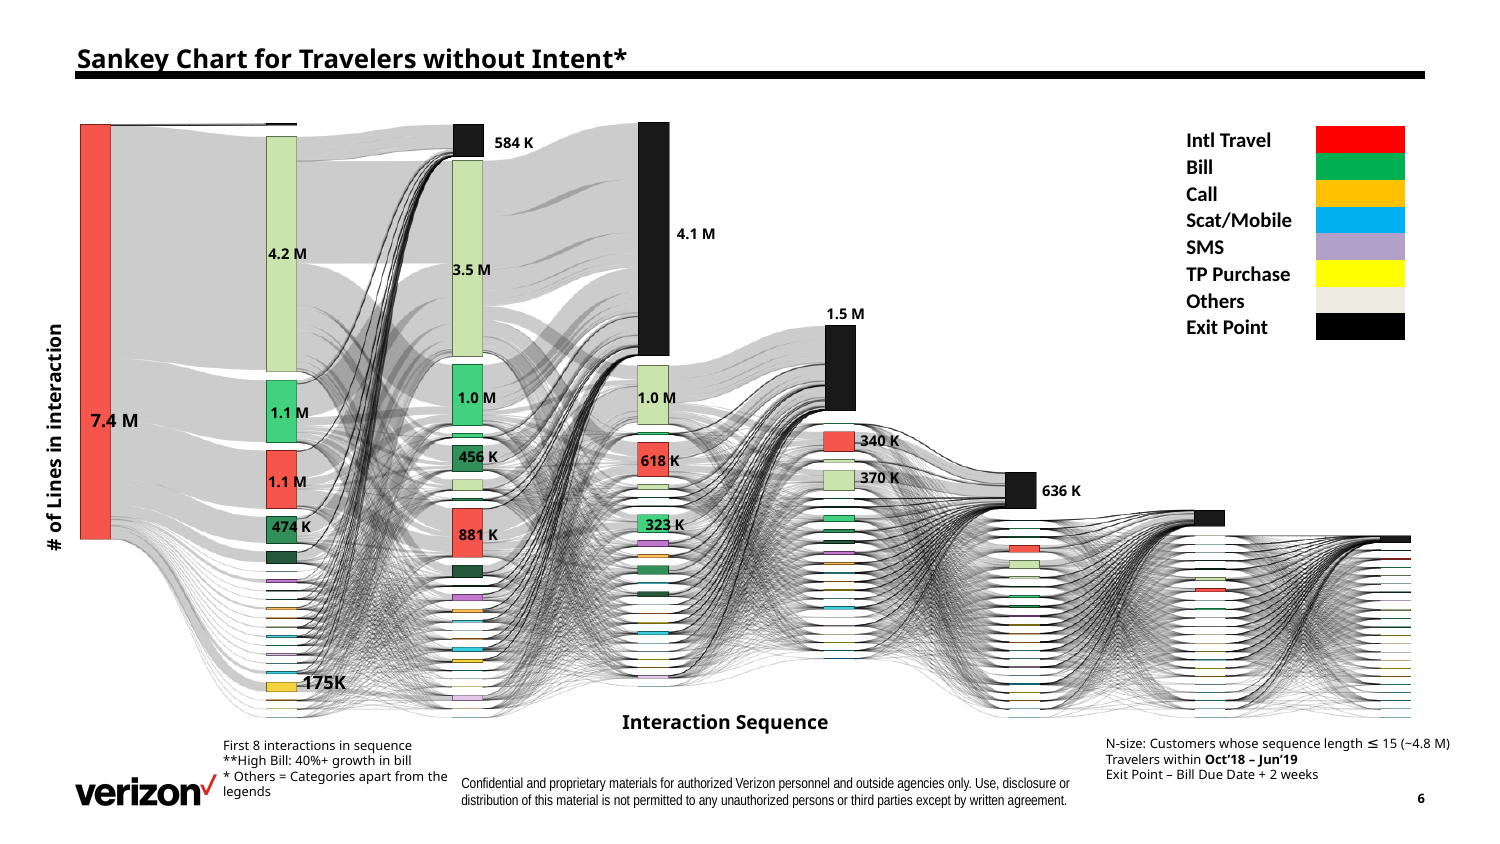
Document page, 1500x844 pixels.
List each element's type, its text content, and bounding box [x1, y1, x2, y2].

text_box N-size: Customers whose sequence length ≤ 15 (~4.8 M) Travelers within Oct’18 – Jun’19 Exit Point – Bill Due Date + 2 weeks [1091, 726, 1500, 790]
text_box Interaction Sequence [607, 730, 1059, 741]
title Sankey Chart for Travelers without Intent* [77, 48, 664, 96]
text_box # of Lines in interaction [34, 227, 73, 566]
picture [73, 108, 1425, 730]
slide_number 6 [1387, 790, 1425, 809]
text_box First 8 interactions in sequence **High Bill: 40%+ growth in bill * Others = Categories apart from the legends [208, 730, 507, 838]
picture [58, 757, 208, 823]
